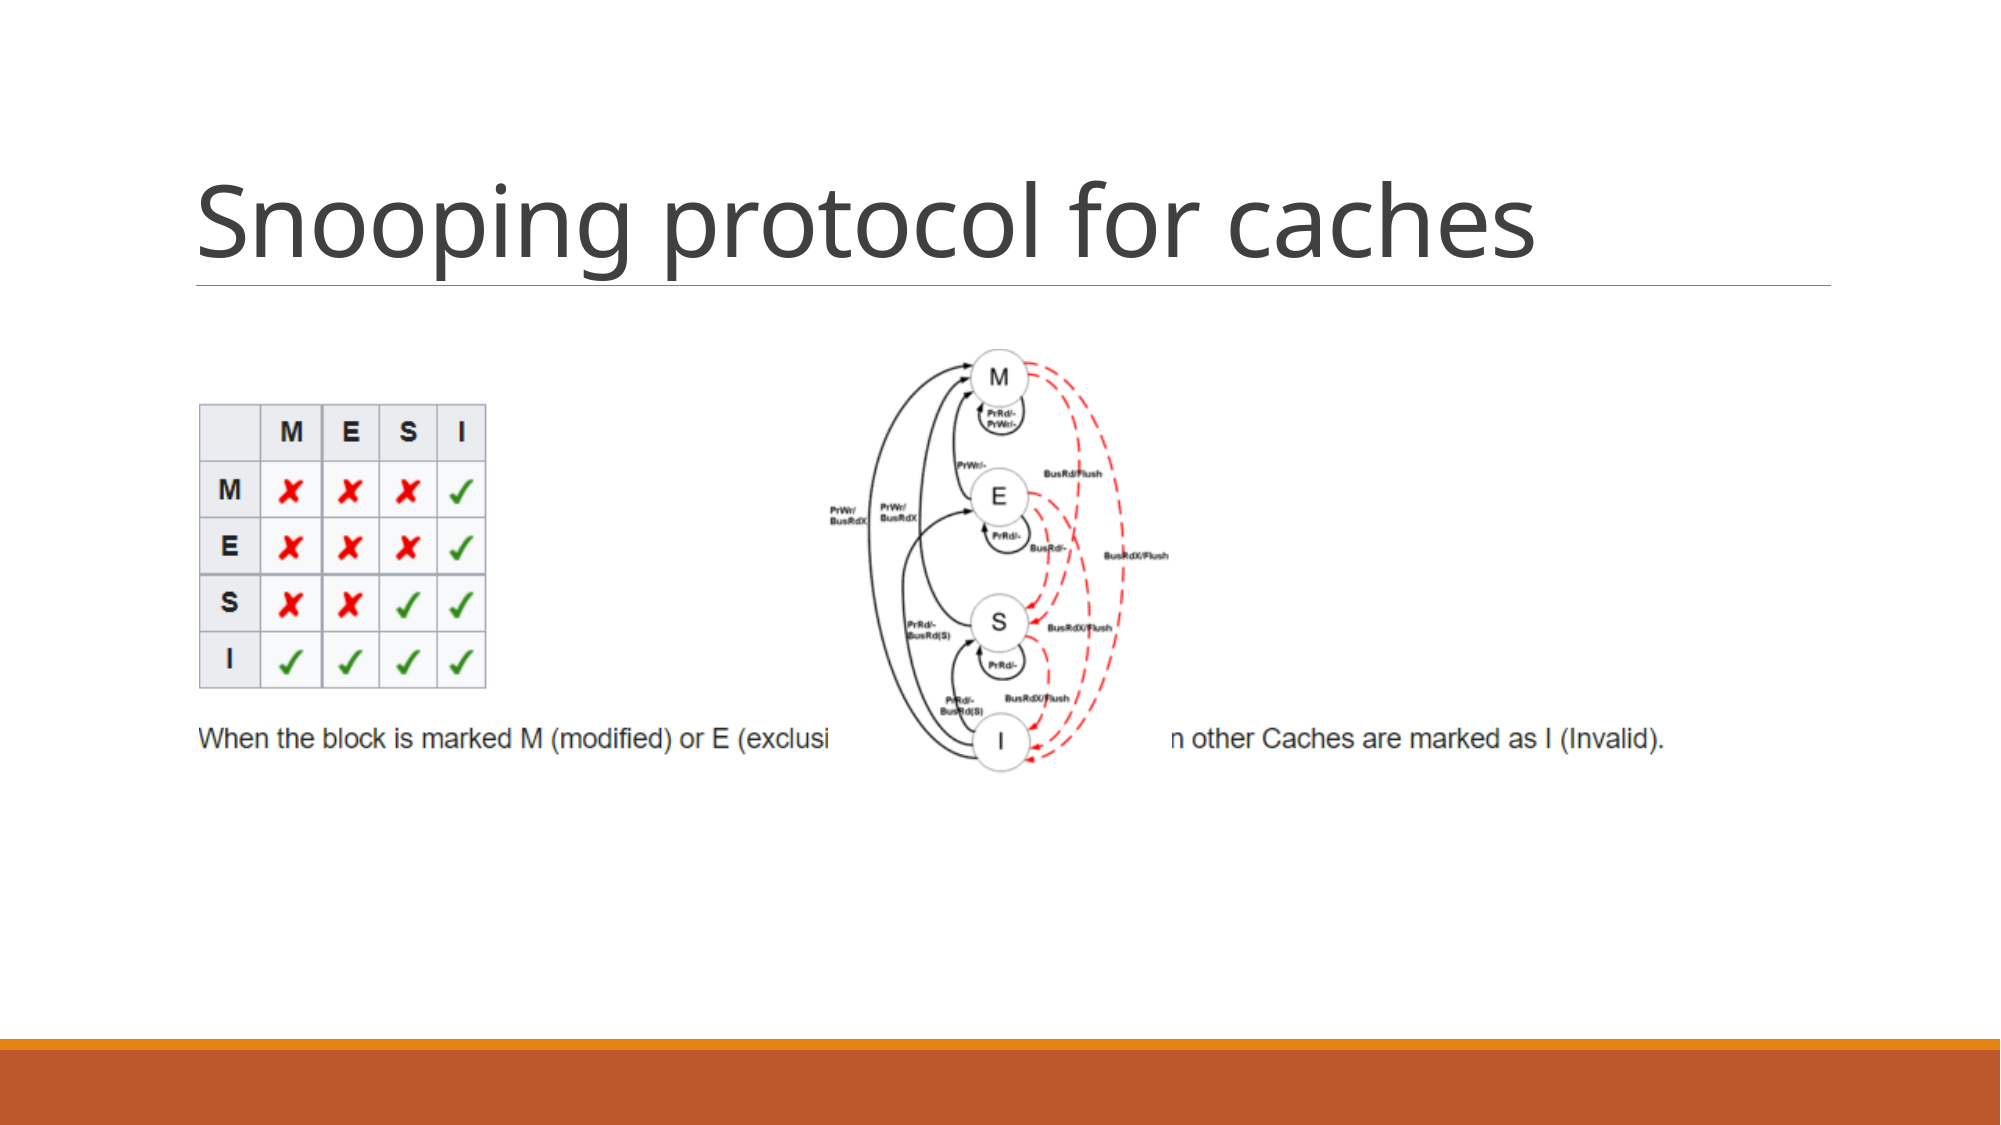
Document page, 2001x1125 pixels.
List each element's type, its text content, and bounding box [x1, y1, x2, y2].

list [1180, 397, 1677, 776]
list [198, 397, 824, 776]
picture [827, 349, 1173, 776]
title Snooping protocol for caches [180, 47, 1830, 285]
